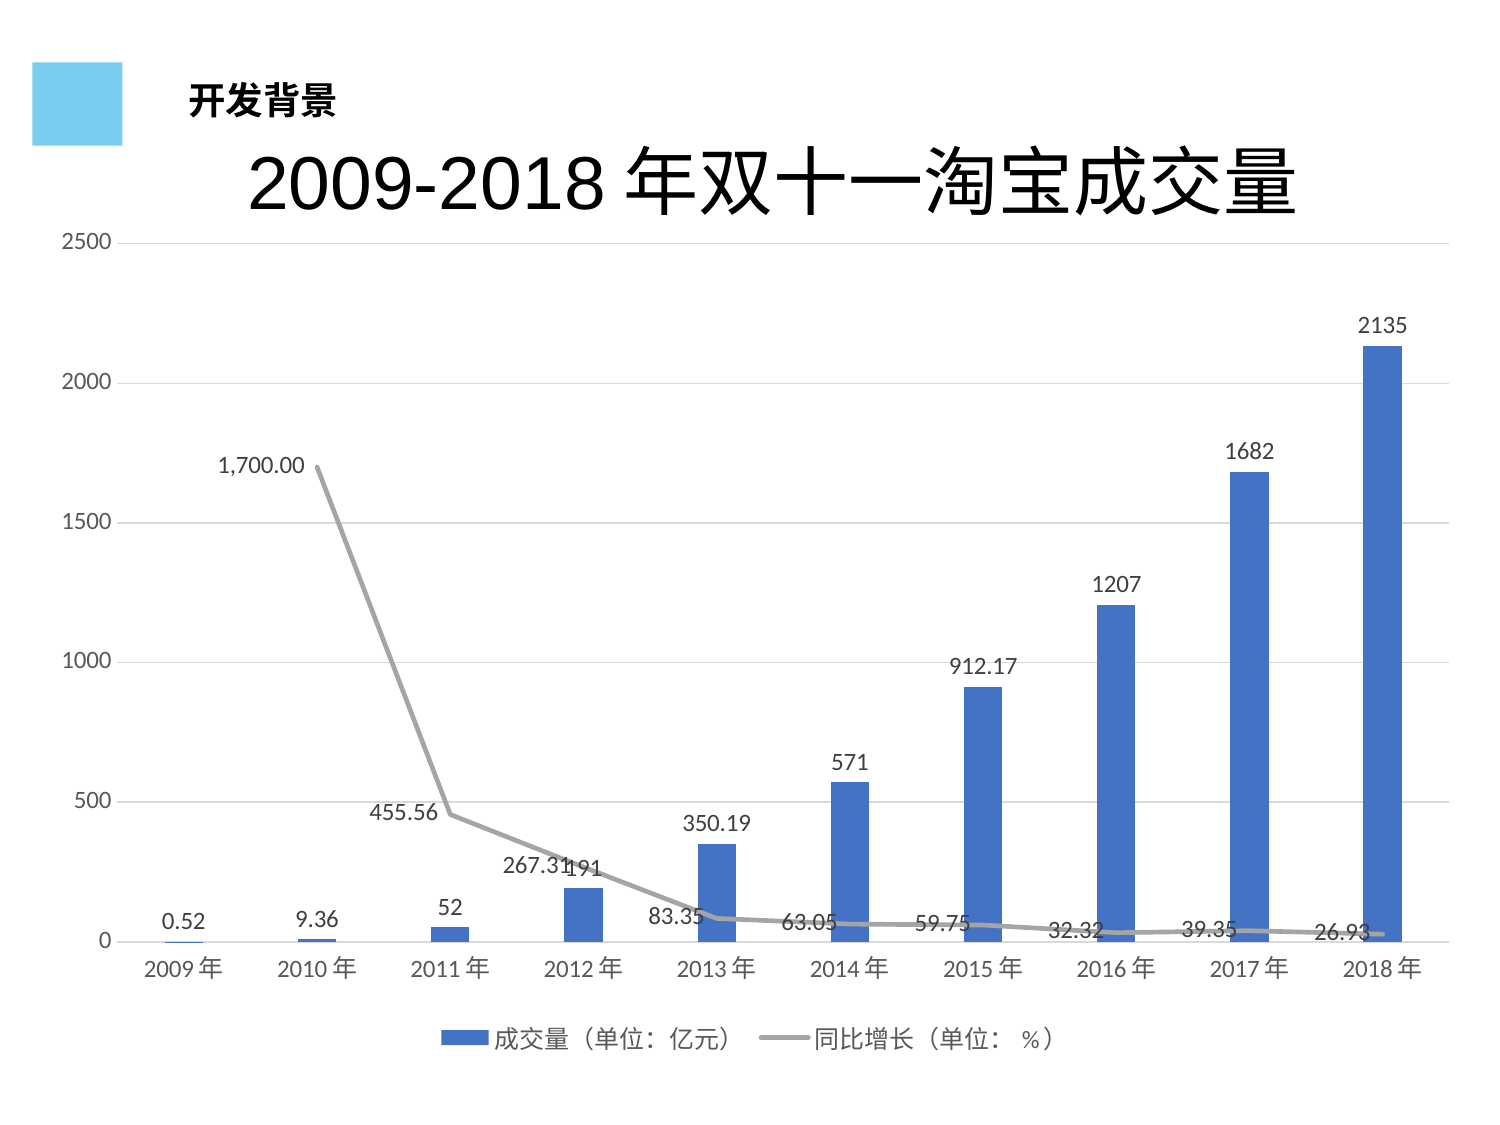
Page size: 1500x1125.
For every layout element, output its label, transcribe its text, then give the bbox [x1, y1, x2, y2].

text_box 2009-2018年双十一淘宝成交量 [232, 126, 1314, 214]
text_box 开发背景 [173, 69, 666, 130]
chart [32, 214, 1479, 1063]
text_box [32, 62, 147, 146]
